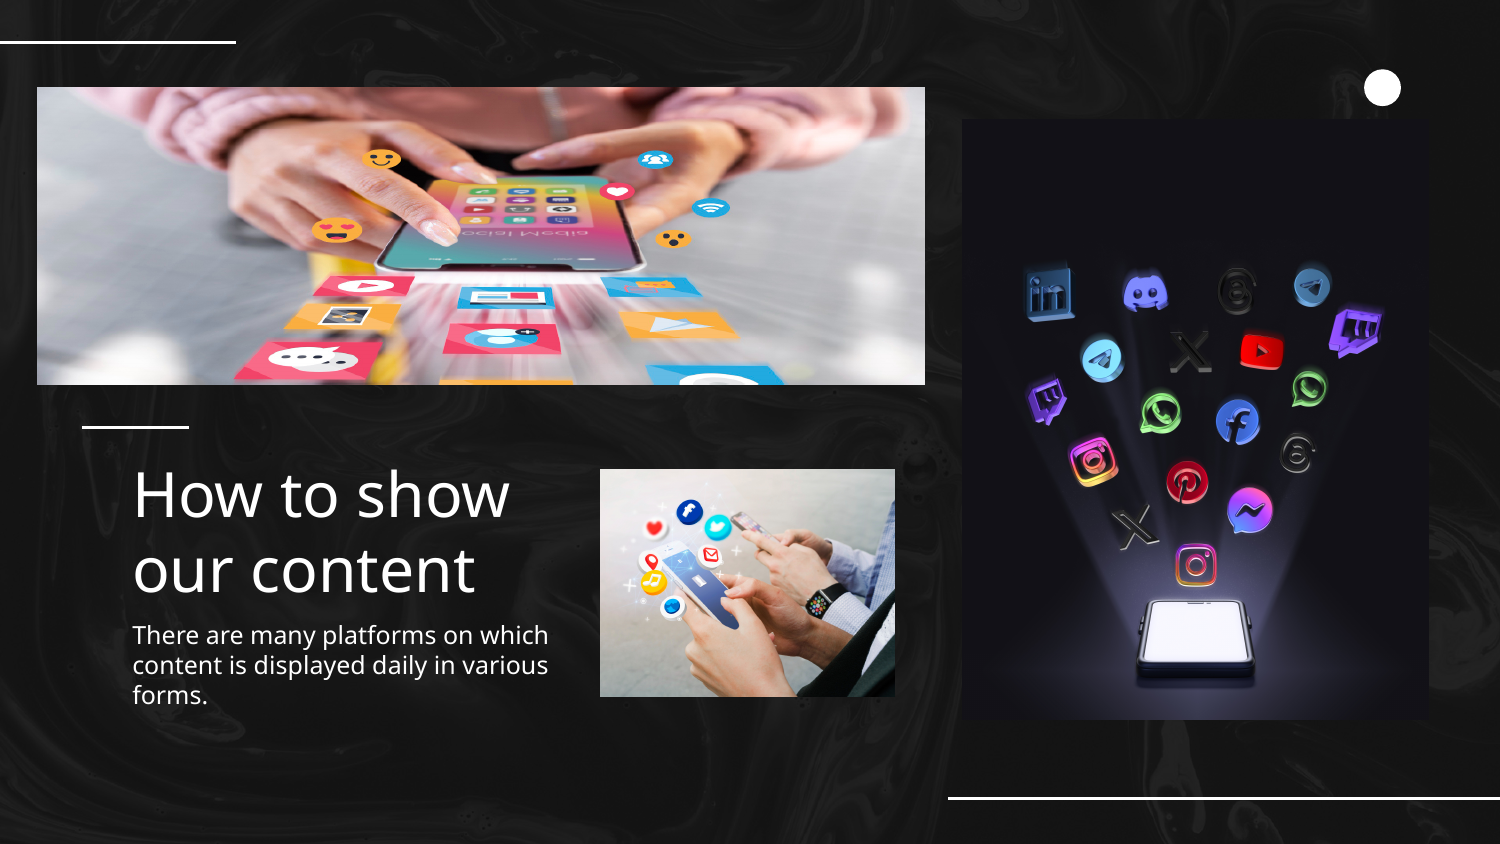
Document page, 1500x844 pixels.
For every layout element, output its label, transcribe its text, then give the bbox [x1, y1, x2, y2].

picture [0, 0, 1500, 844]
title How to show our content [117, 439, 575, 600]
subtitle There are many platforms on which content is displayed daily in various forms. [117, 604, 575, 756]
text_box [1364, 69, 1401, 107]
